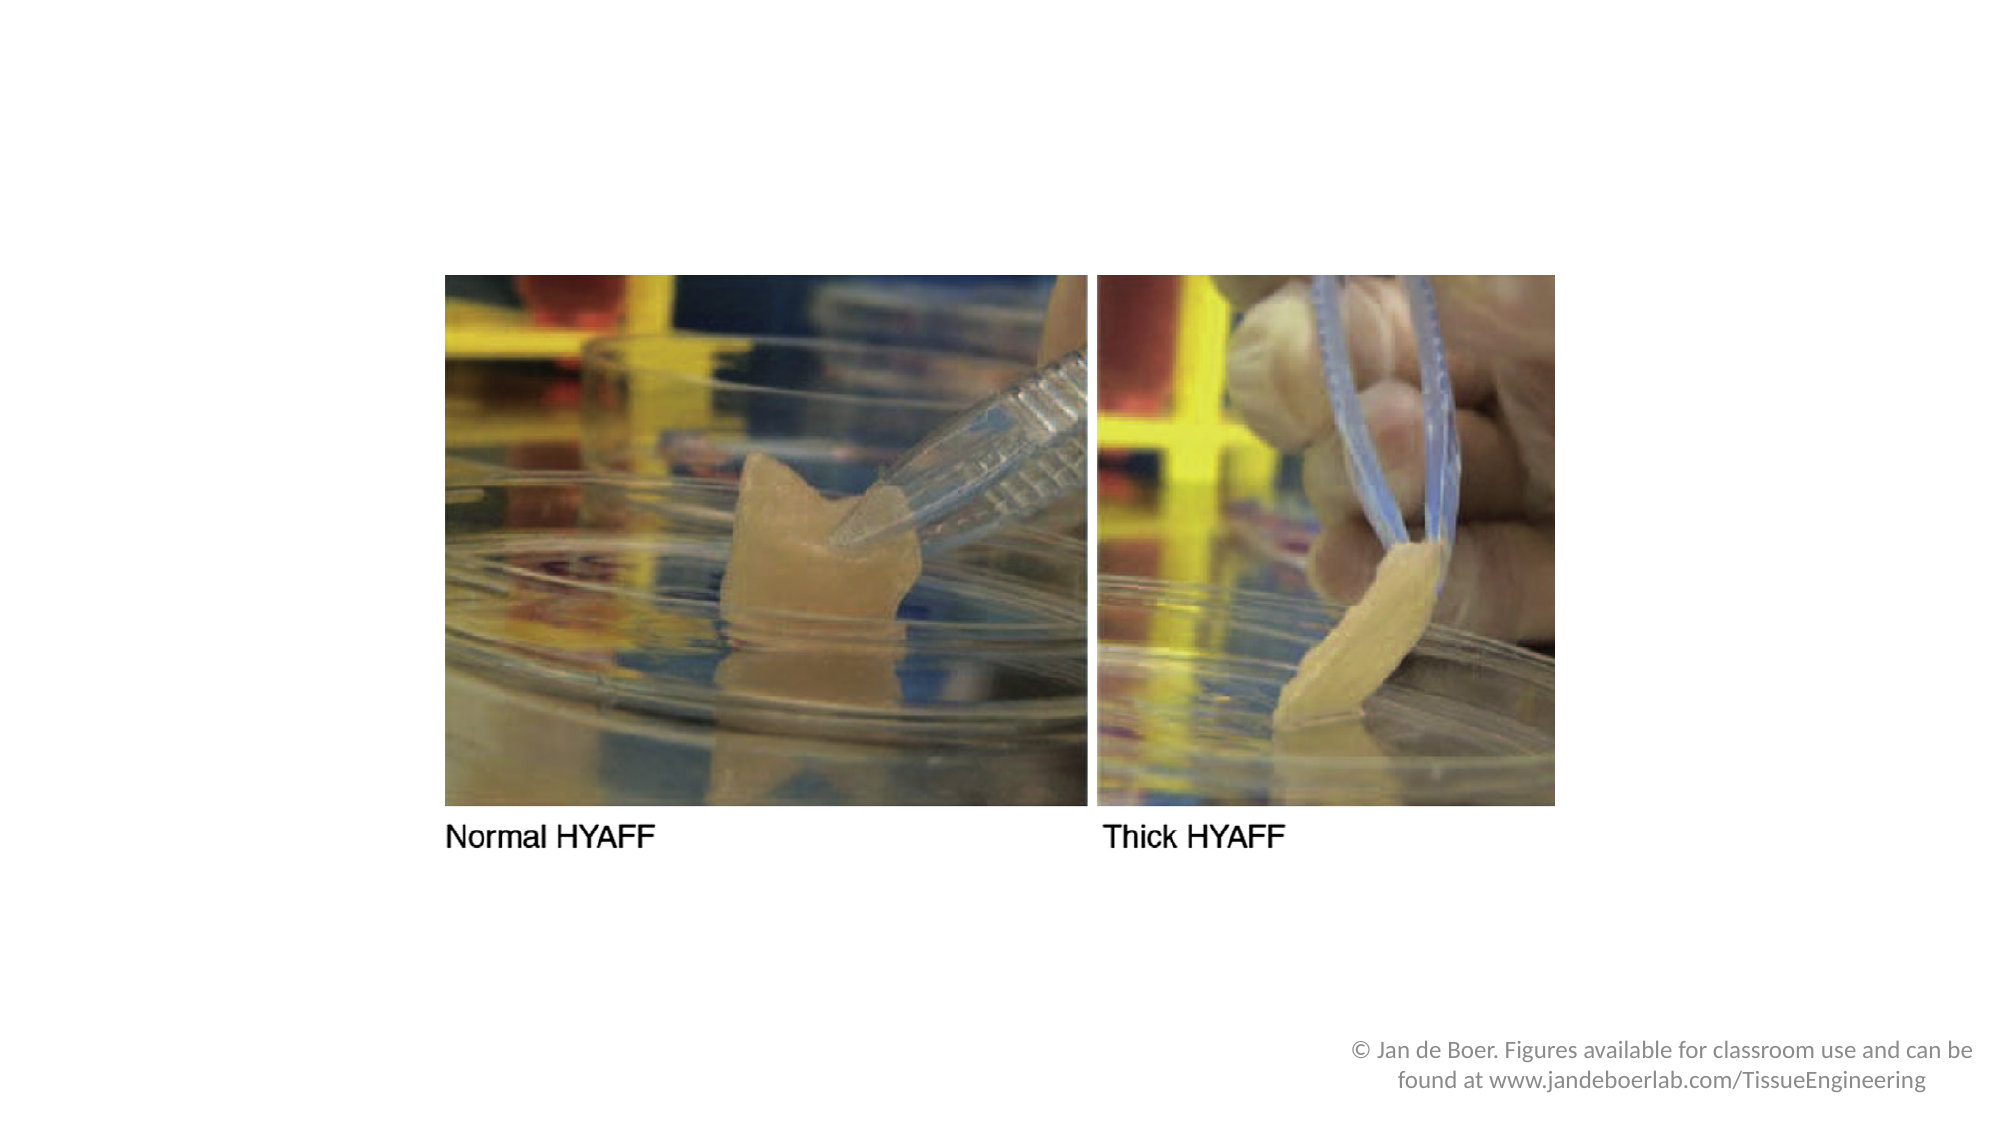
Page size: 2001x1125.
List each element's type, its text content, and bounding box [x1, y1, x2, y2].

footer © Jan de Boer. Figures available for classroom use and can be found at www.jandeboerlab.com/TissueEngineering [1325, 1033, 2000, 1094]
picture [445, 275, 1555, 850]
